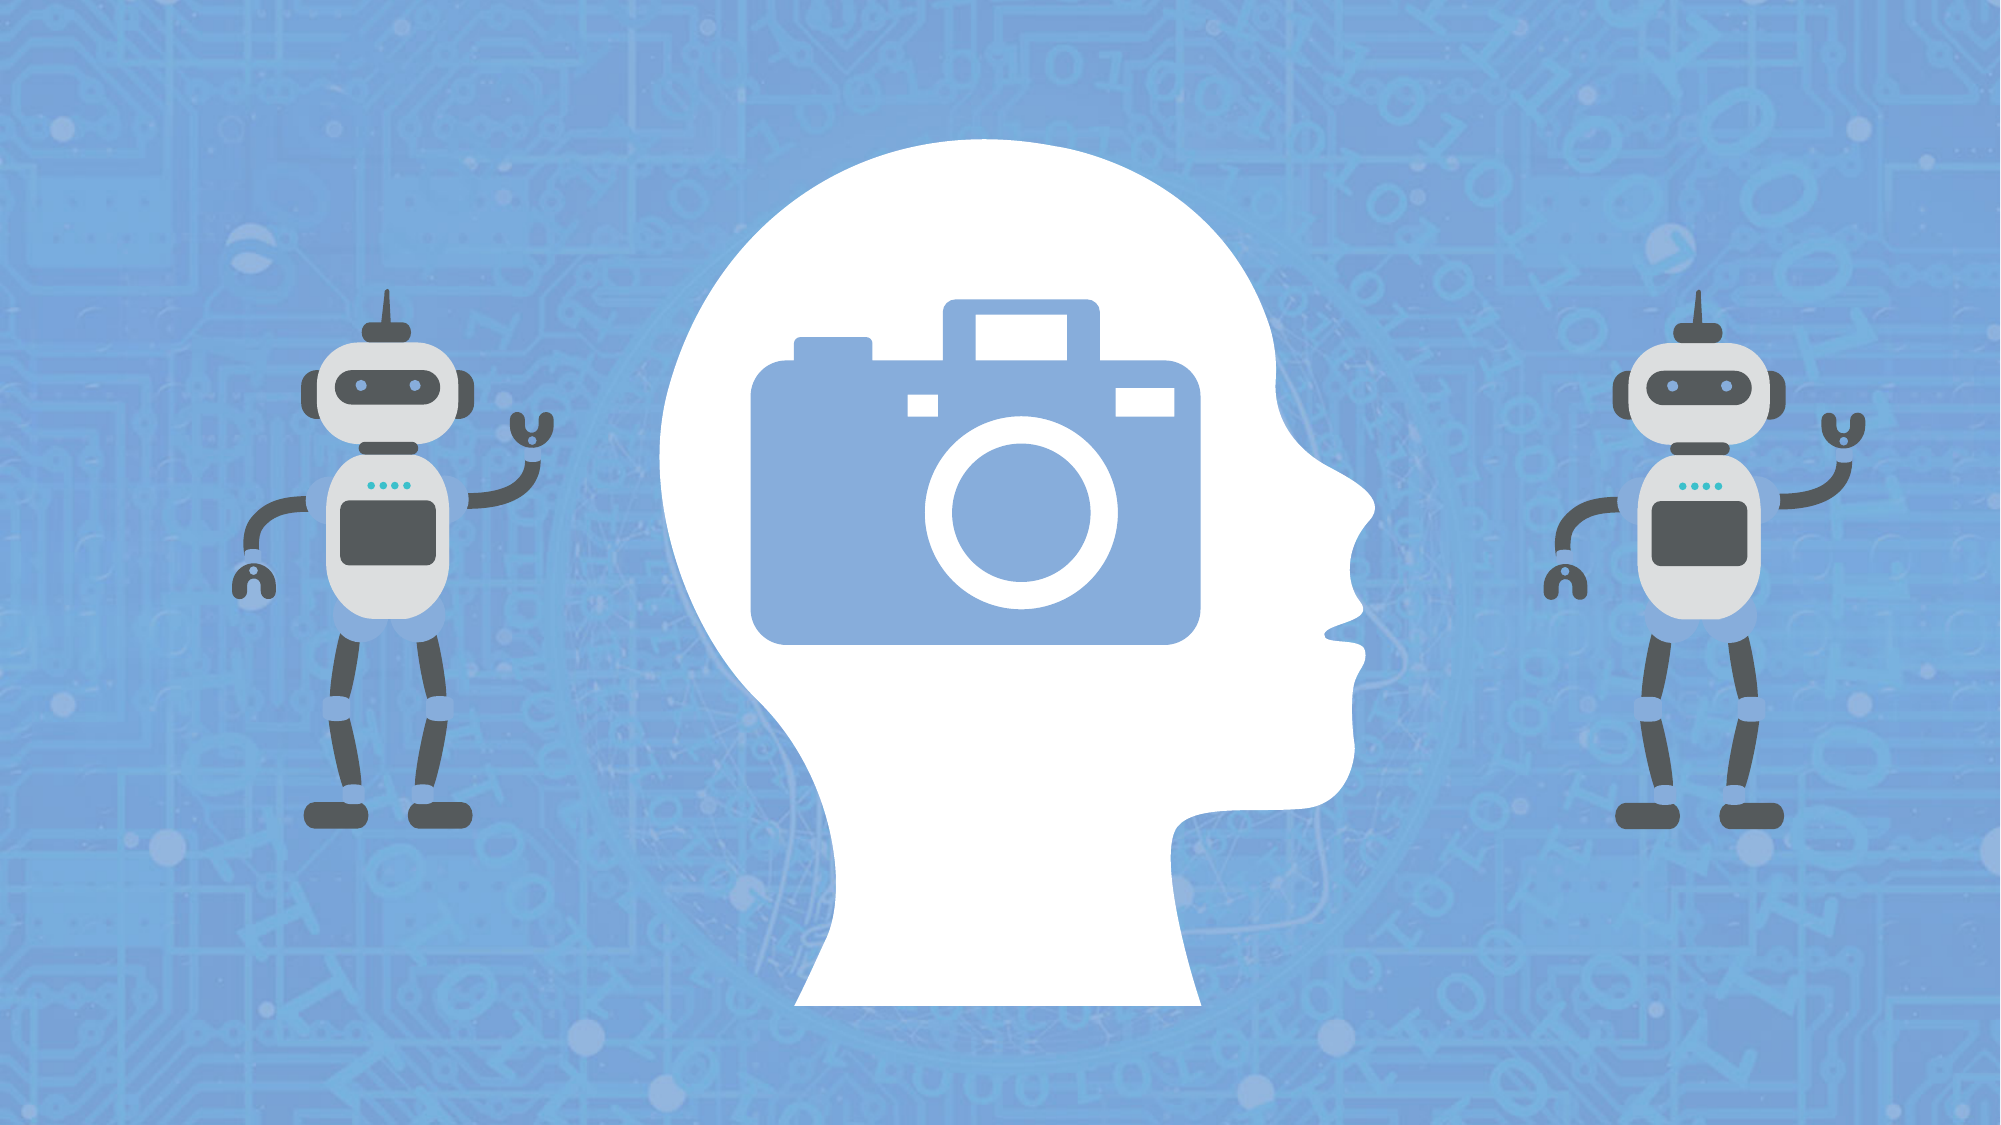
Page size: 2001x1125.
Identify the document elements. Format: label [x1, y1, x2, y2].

picture [0, 0, 2001, 1125]
text_box [1541, 287, 1867, 829]
text_box [749, 298, 1202, 646]
text_box [230, 287, 556, 829]
